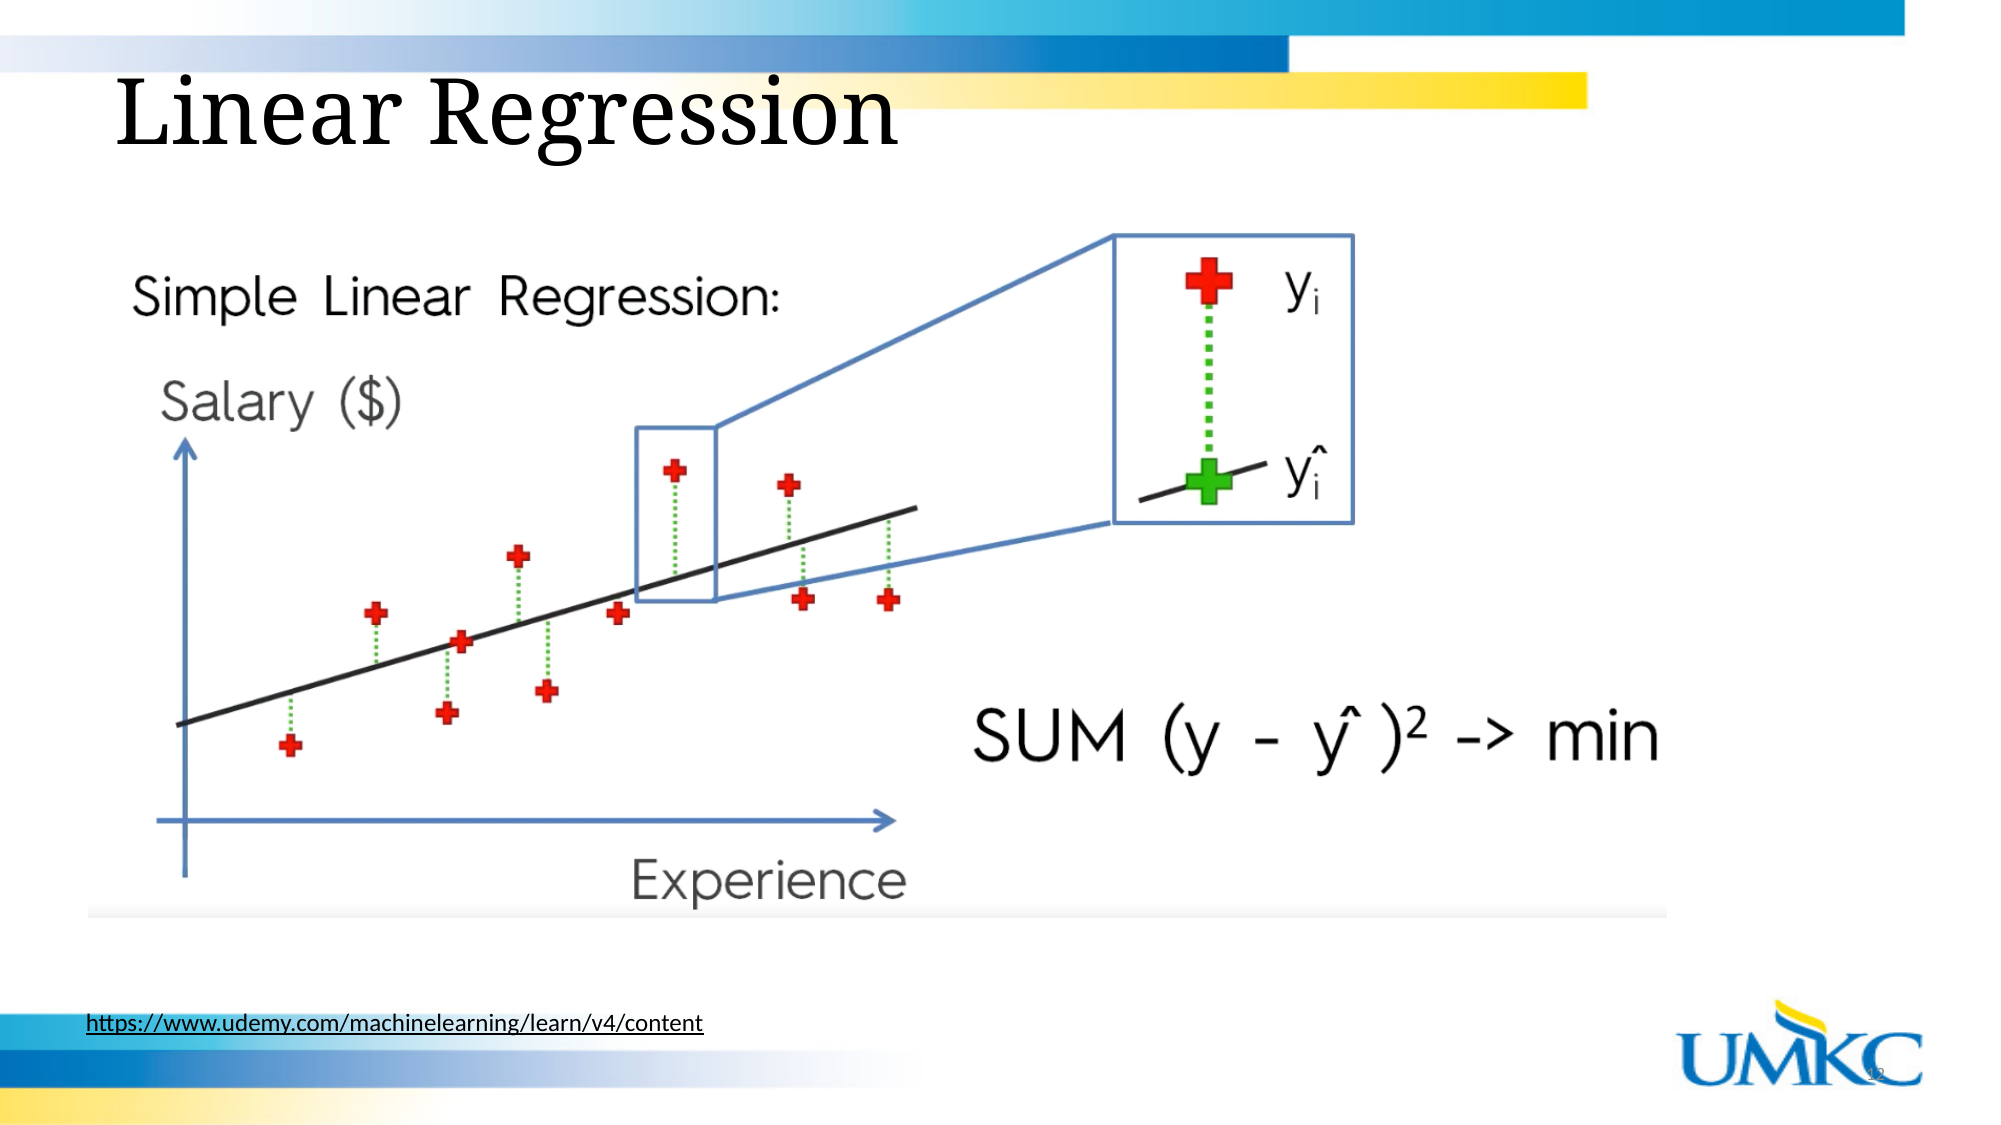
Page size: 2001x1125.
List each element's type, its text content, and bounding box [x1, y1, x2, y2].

slide_number 12 [1433, 1042, 1900, 1103]
text_box Linear Regression [99, 45, 1900, 233]
picture [0, 0, 2001, 1125]
text_box https://www.udemy.com/machinelearning/learn/v4/content [71, 999, 838, 1044]
